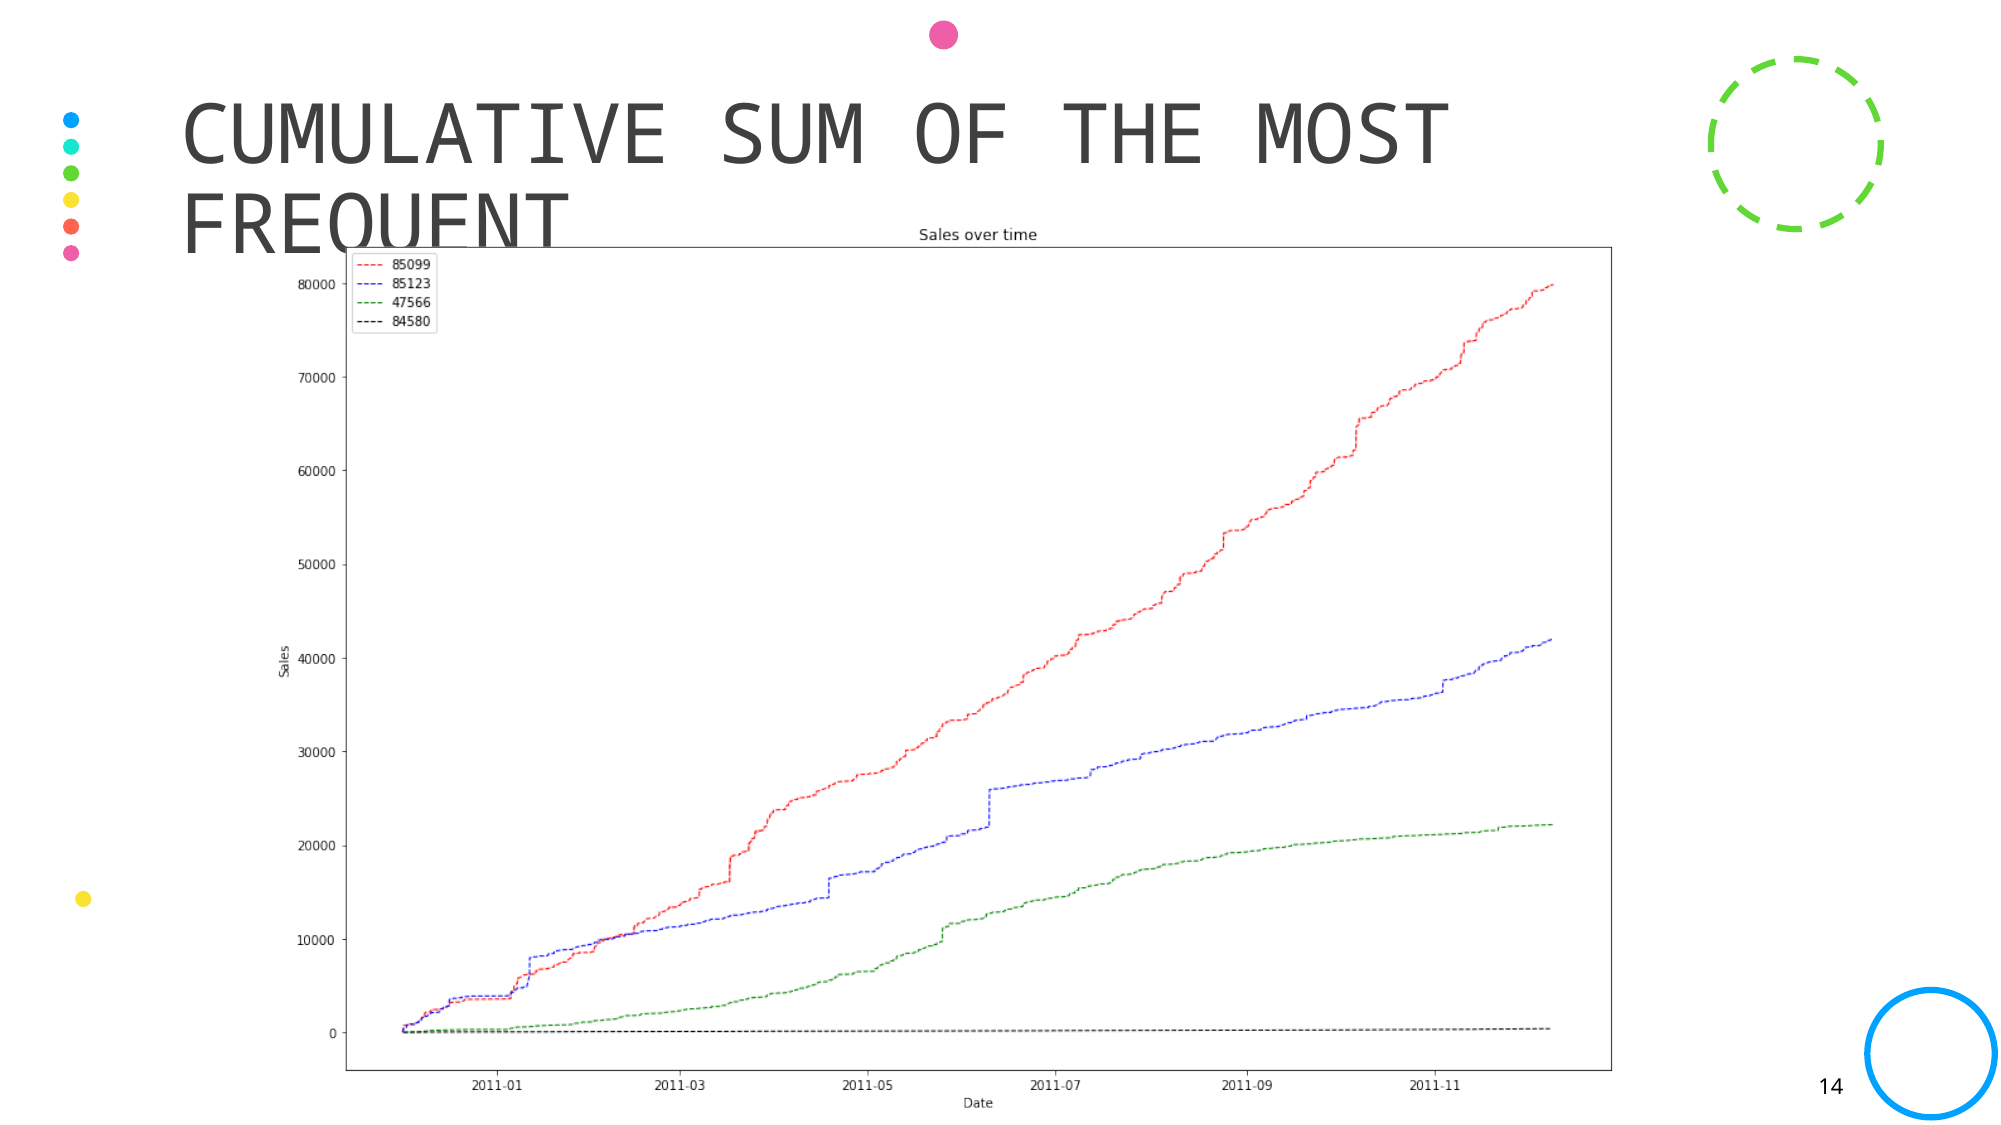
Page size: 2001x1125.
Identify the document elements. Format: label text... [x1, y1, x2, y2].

title Cumulative sum of the most frequent [180, 69, 1830, 294]
slide_number 14 [1803, 1057, 1932, 1118]
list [270, 218, 1621, 1118]
